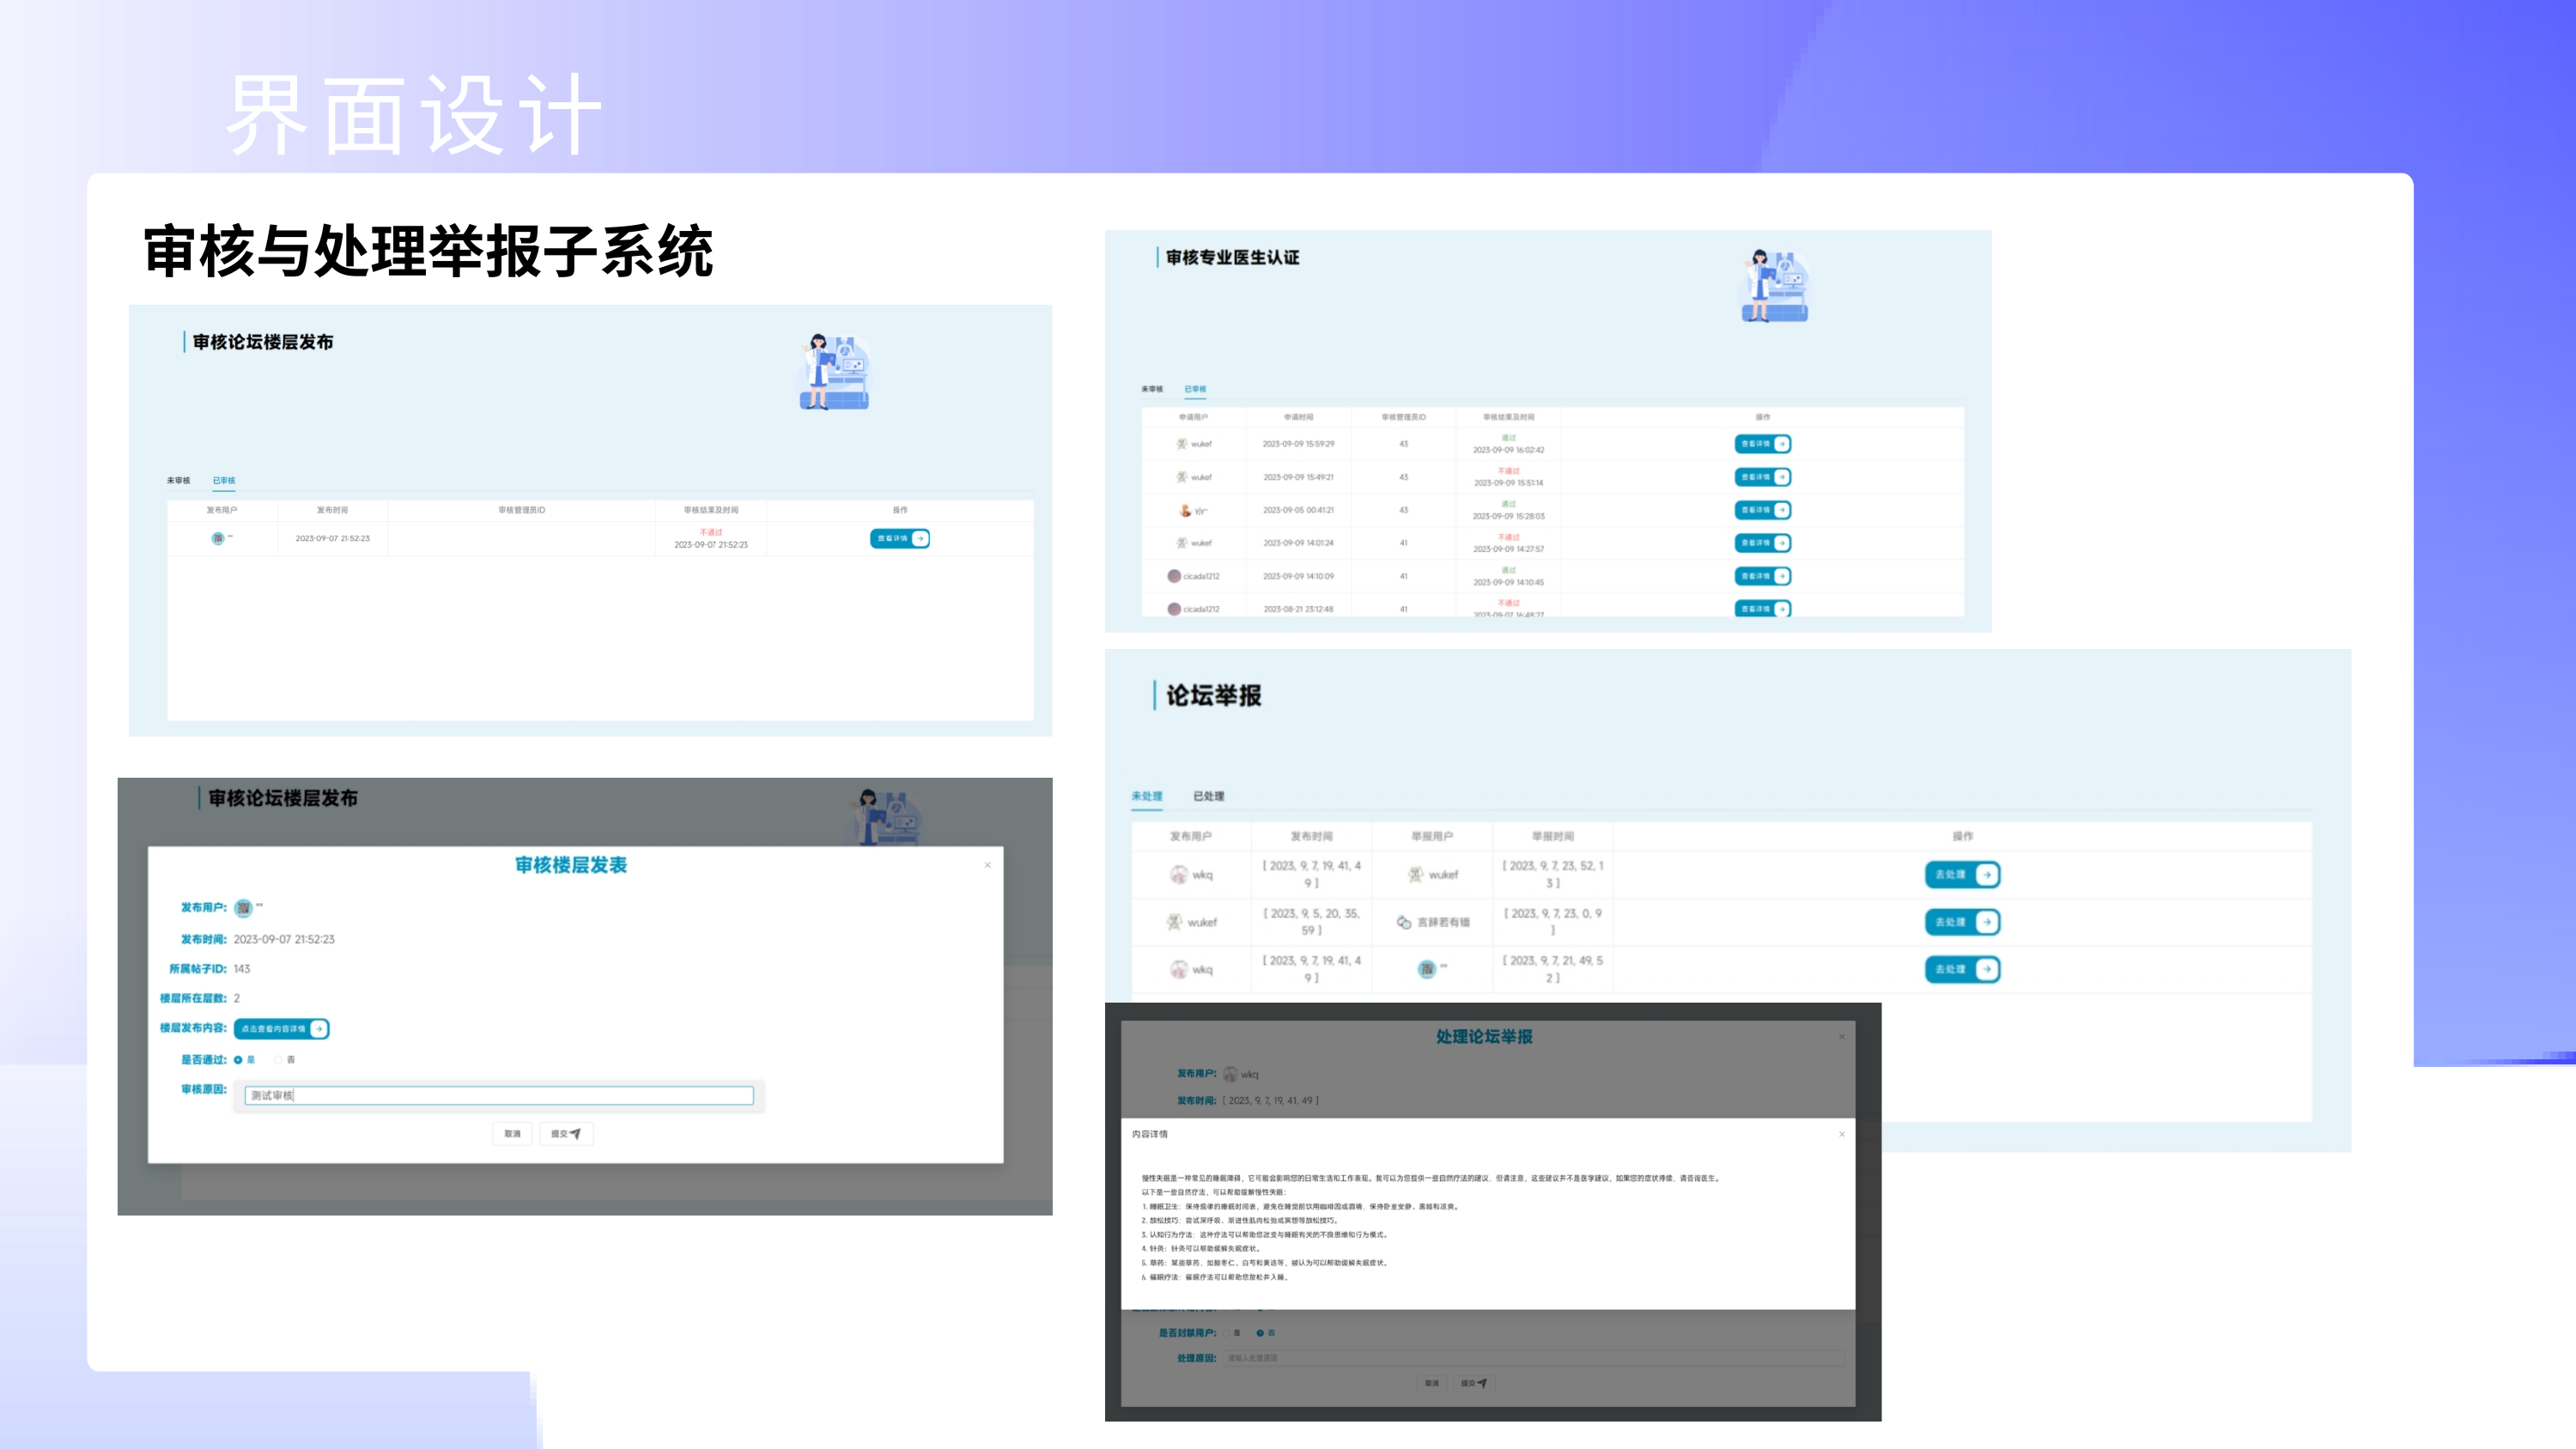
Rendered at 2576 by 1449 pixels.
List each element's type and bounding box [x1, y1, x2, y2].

picture [1105, 230, 1993, 634]
text_box [87, 103, 2415, 1372]
picture [118, 777, 1054, 1216]
picture [128, 305, 1054, 737]
picture [1105, 648, 2353, 1422]
text_box [0, 0, 2576, 1449]
